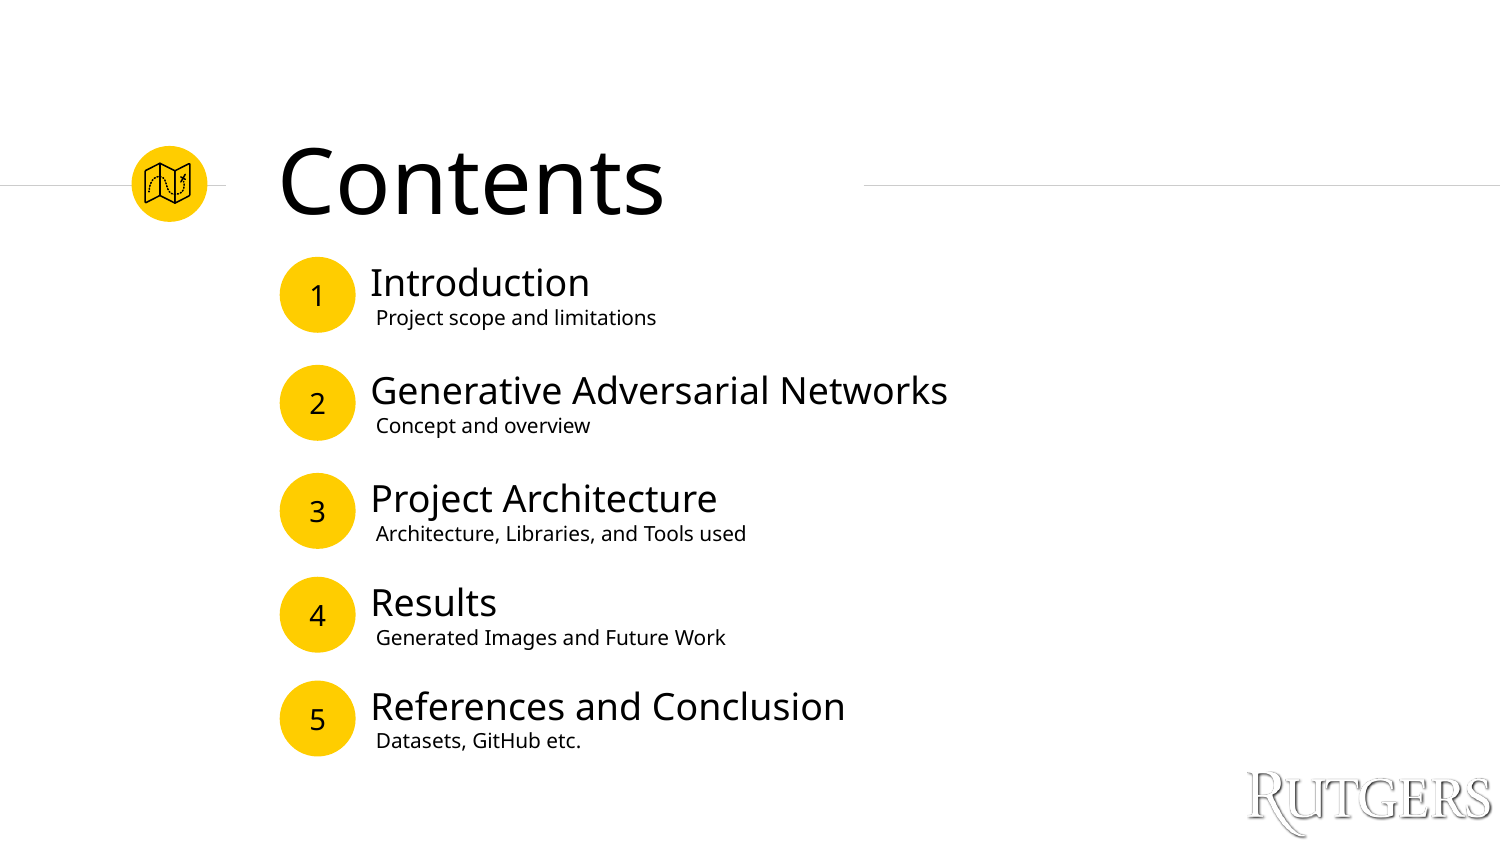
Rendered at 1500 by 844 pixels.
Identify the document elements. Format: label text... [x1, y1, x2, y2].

text_box [129, 143, 210, 224]
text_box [279, 251, 1020, 338]
picture [1247, 771, 1500, 844]
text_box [279, 467, 1020, 555]
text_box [279, 675, 1020, 762]
title Contents [262, 132, 927, 224]
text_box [279, 571, 1020, 658]
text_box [144, 163, 191, 204]
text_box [279, 359, 1020, 447]
